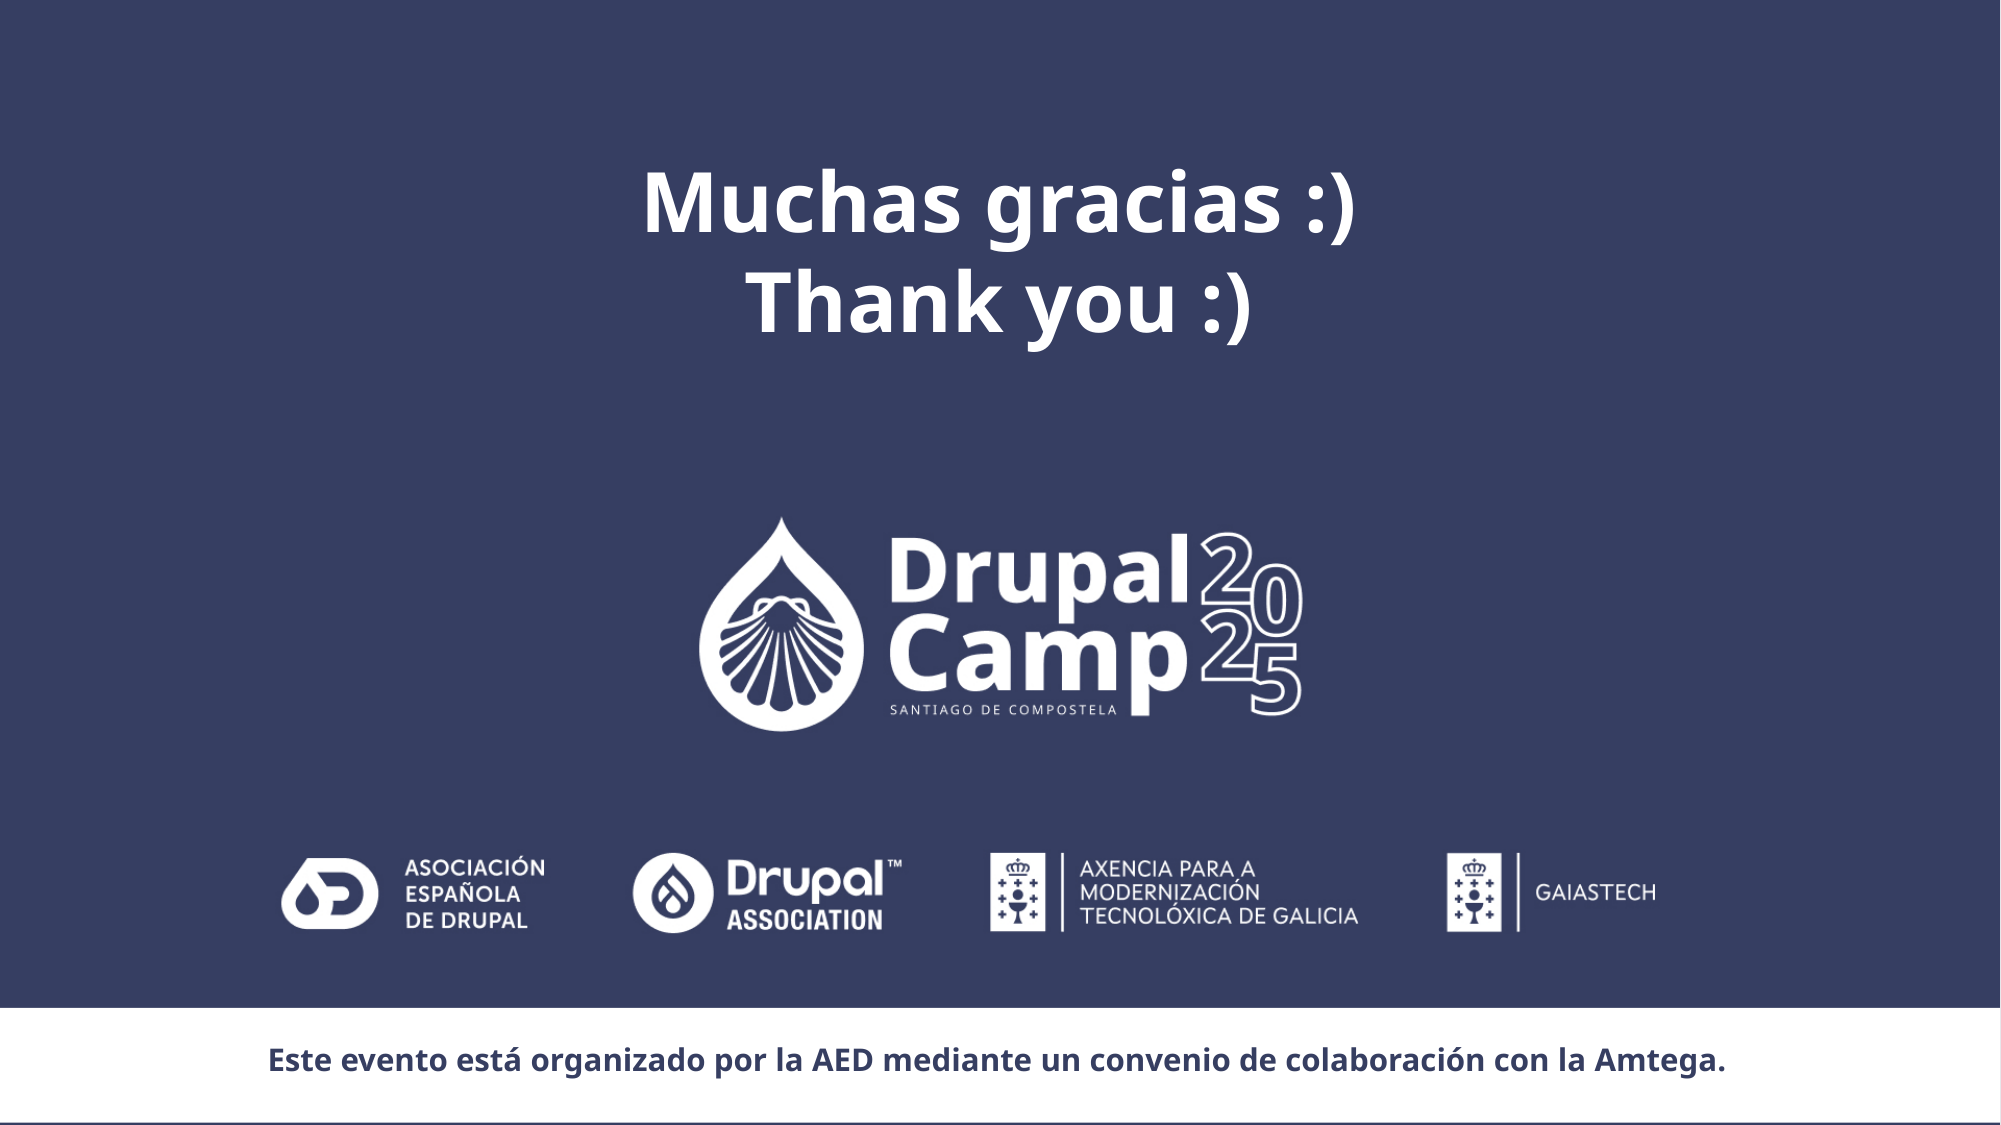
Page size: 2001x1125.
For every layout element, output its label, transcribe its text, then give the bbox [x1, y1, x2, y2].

text_box [0, 1007, 2000, 1123]
text_box Este evento está organizado por la AED mediante un convenio de colaboración con la Amtega. [184, 1033, 1811, 1086]
picture [0, 0, 2001, 1125]
text_box Muchas gracias :) Thank you :) [49, 141, 1949, 357]
